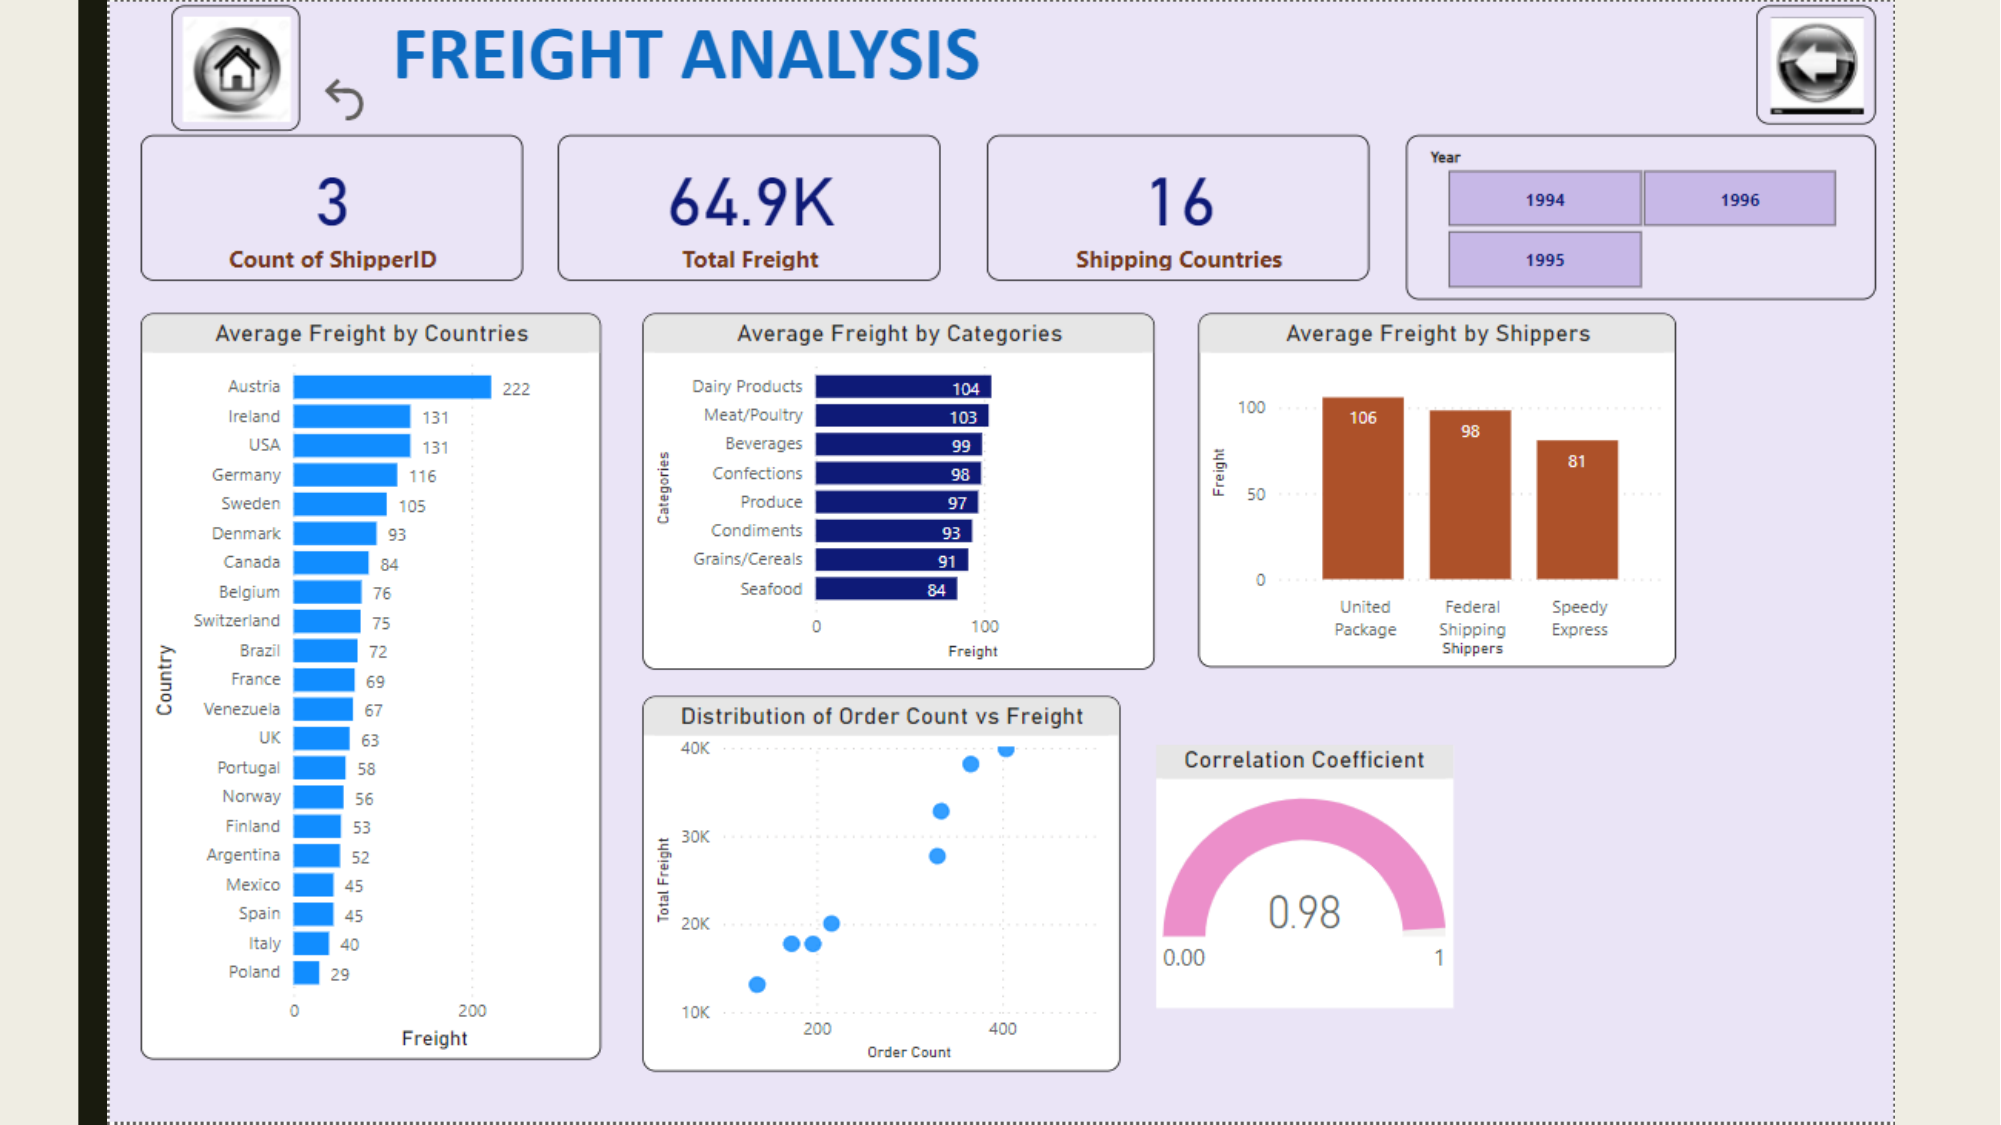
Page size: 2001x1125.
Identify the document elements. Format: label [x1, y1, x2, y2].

picture [106, 0, 1895, 1125]
